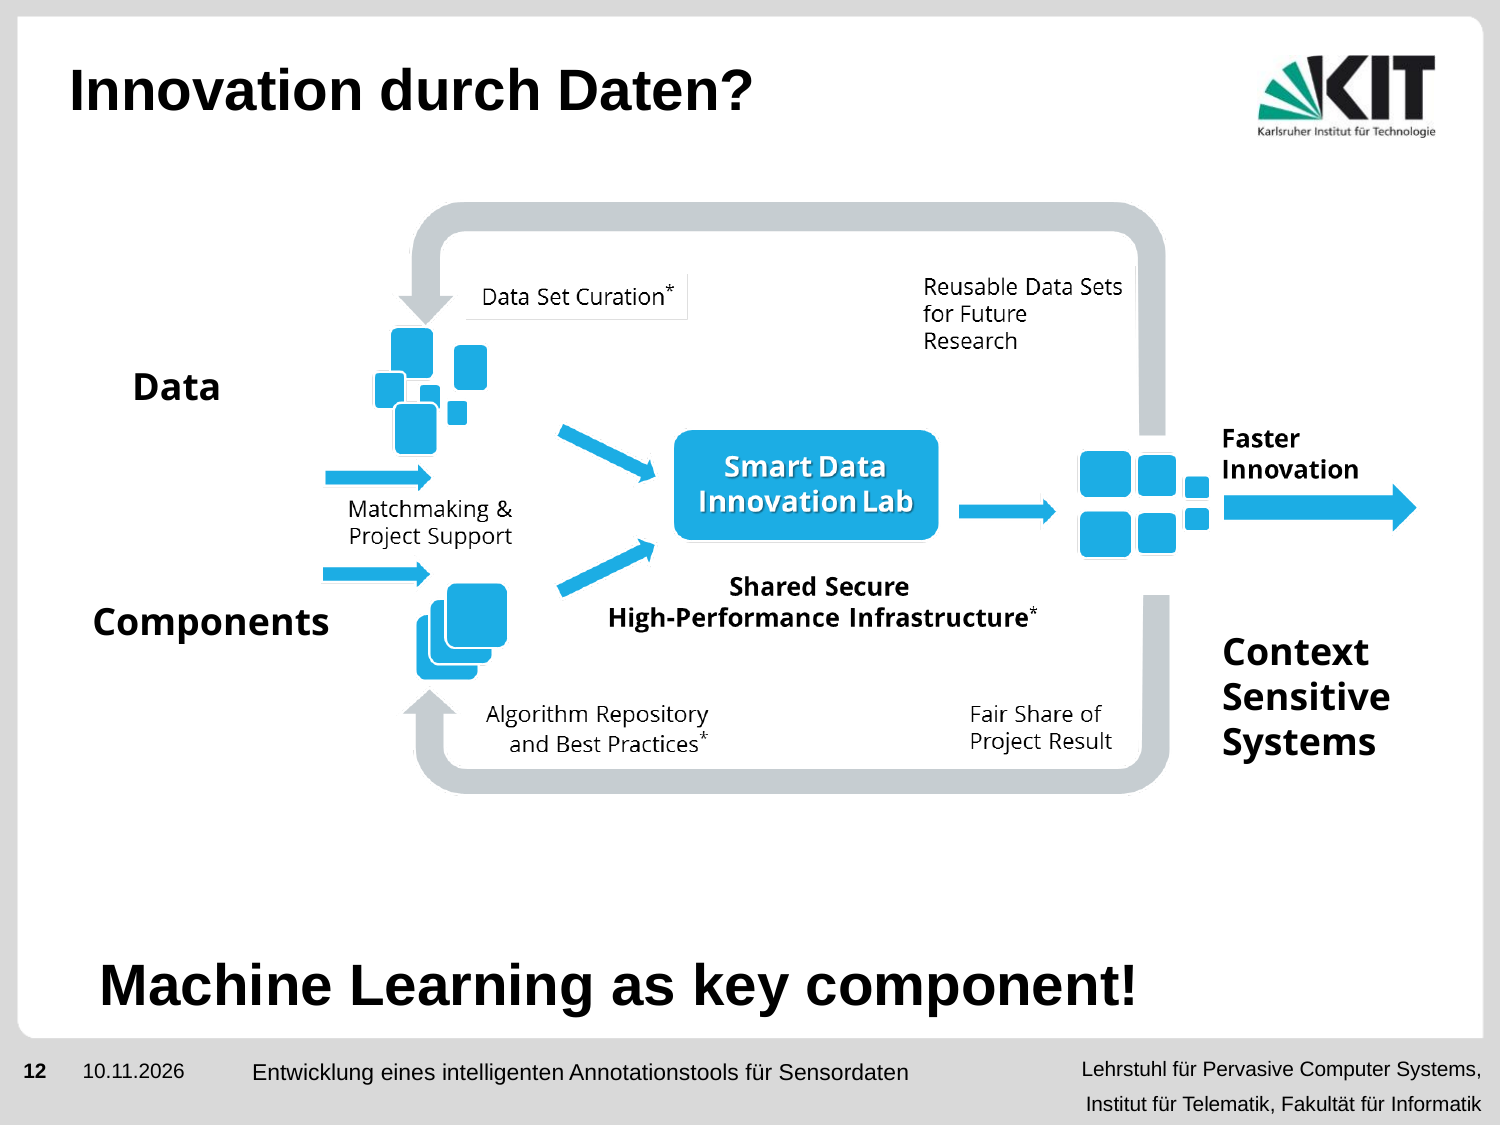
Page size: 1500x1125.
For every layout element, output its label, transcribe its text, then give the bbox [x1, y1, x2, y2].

picture [0, 0, 1500, 1125]
text_box Machine Learning as key component! [99, 924, 1234, 1018]
footer Entwicklung eines intelligenten Annotationstools für Sensordaten [211, 1056, 957, 1117]
title Innovation durch Daten? [69, 29, 1204, 123]
